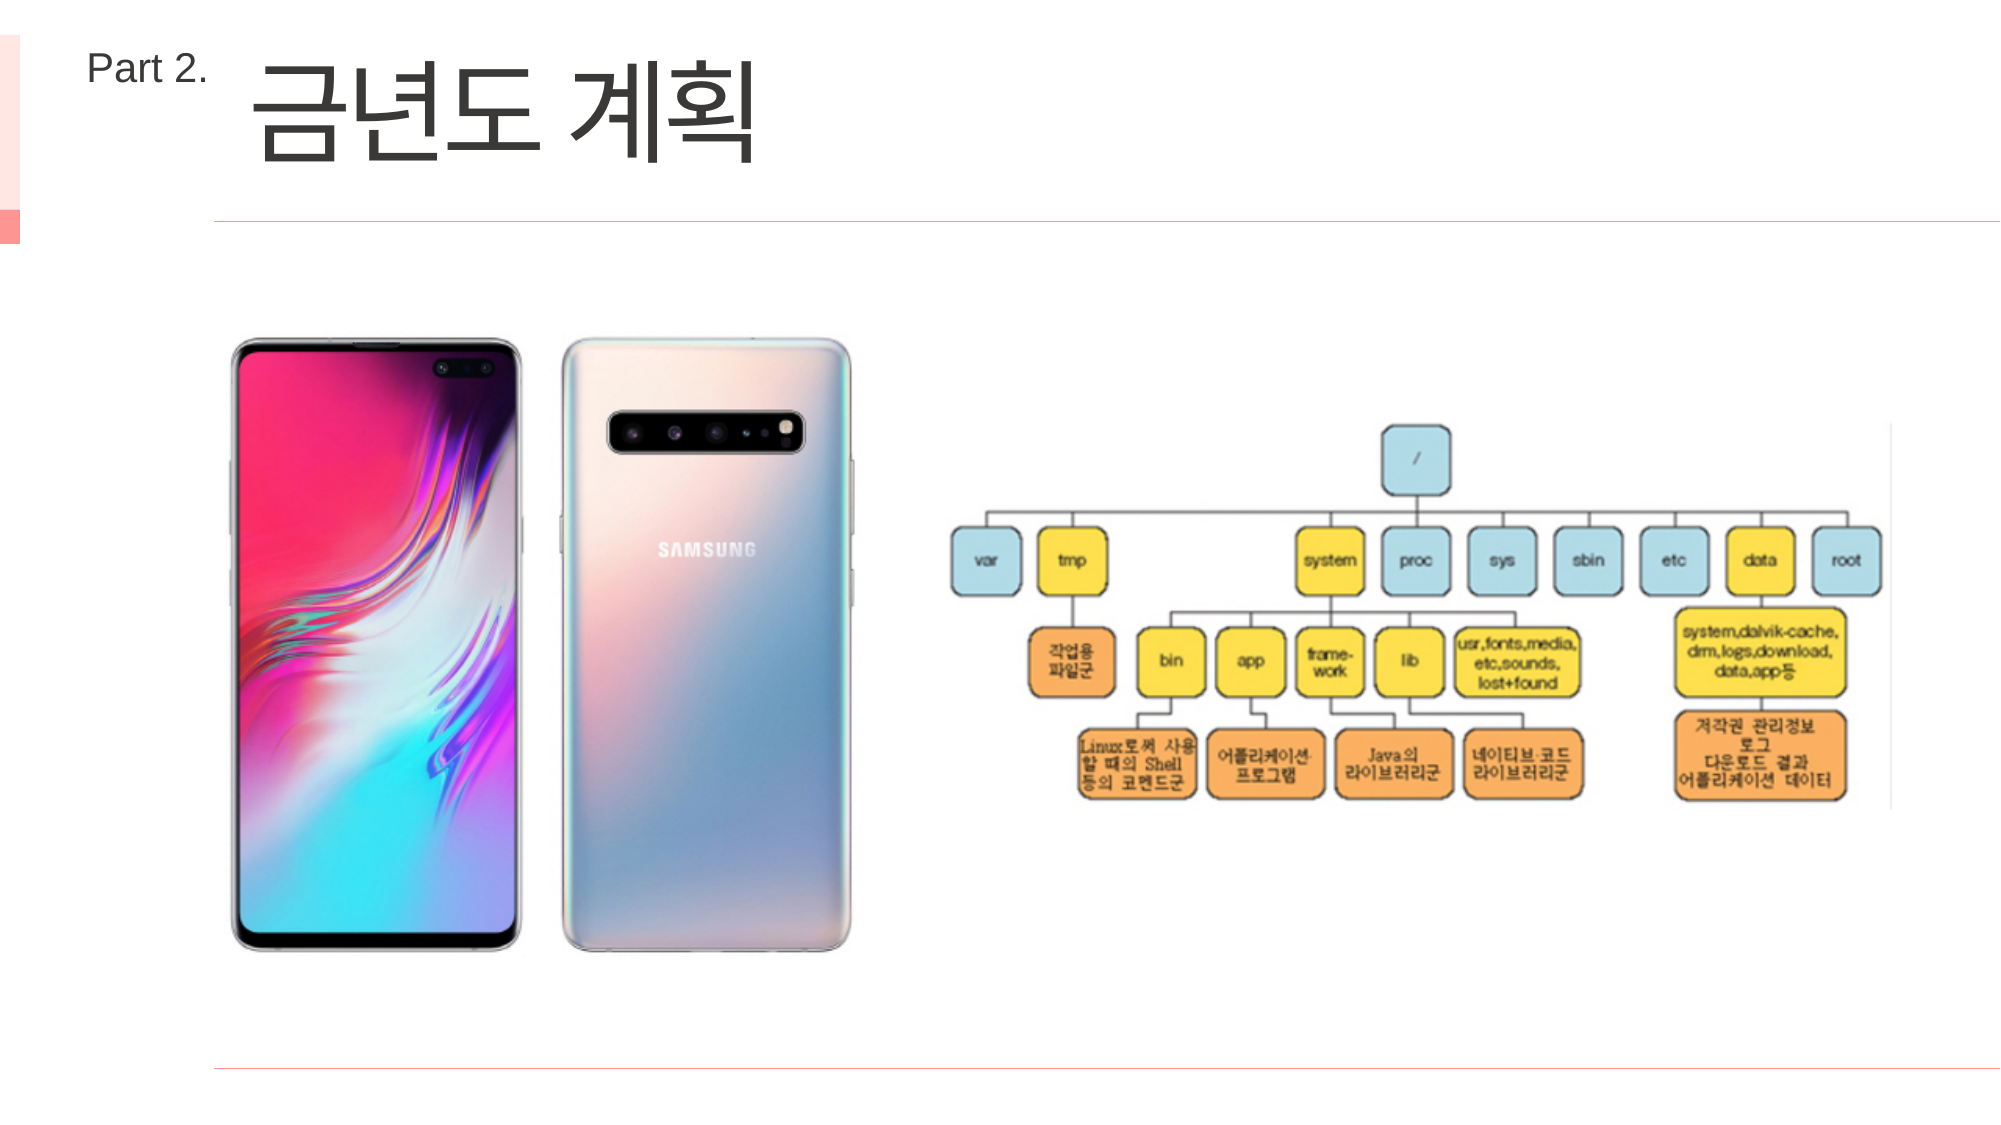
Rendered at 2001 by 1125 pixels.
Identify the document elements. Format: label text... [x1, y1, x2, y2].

text_box [0, 34, 21, 209]
text_box Part 2. [71, 33, 236, 99]
text_box [0, 209, 21, 244]
picture [0, 244, 1892, 1023]
text_box 금년도 계획 [233, 34, 781, 185]
